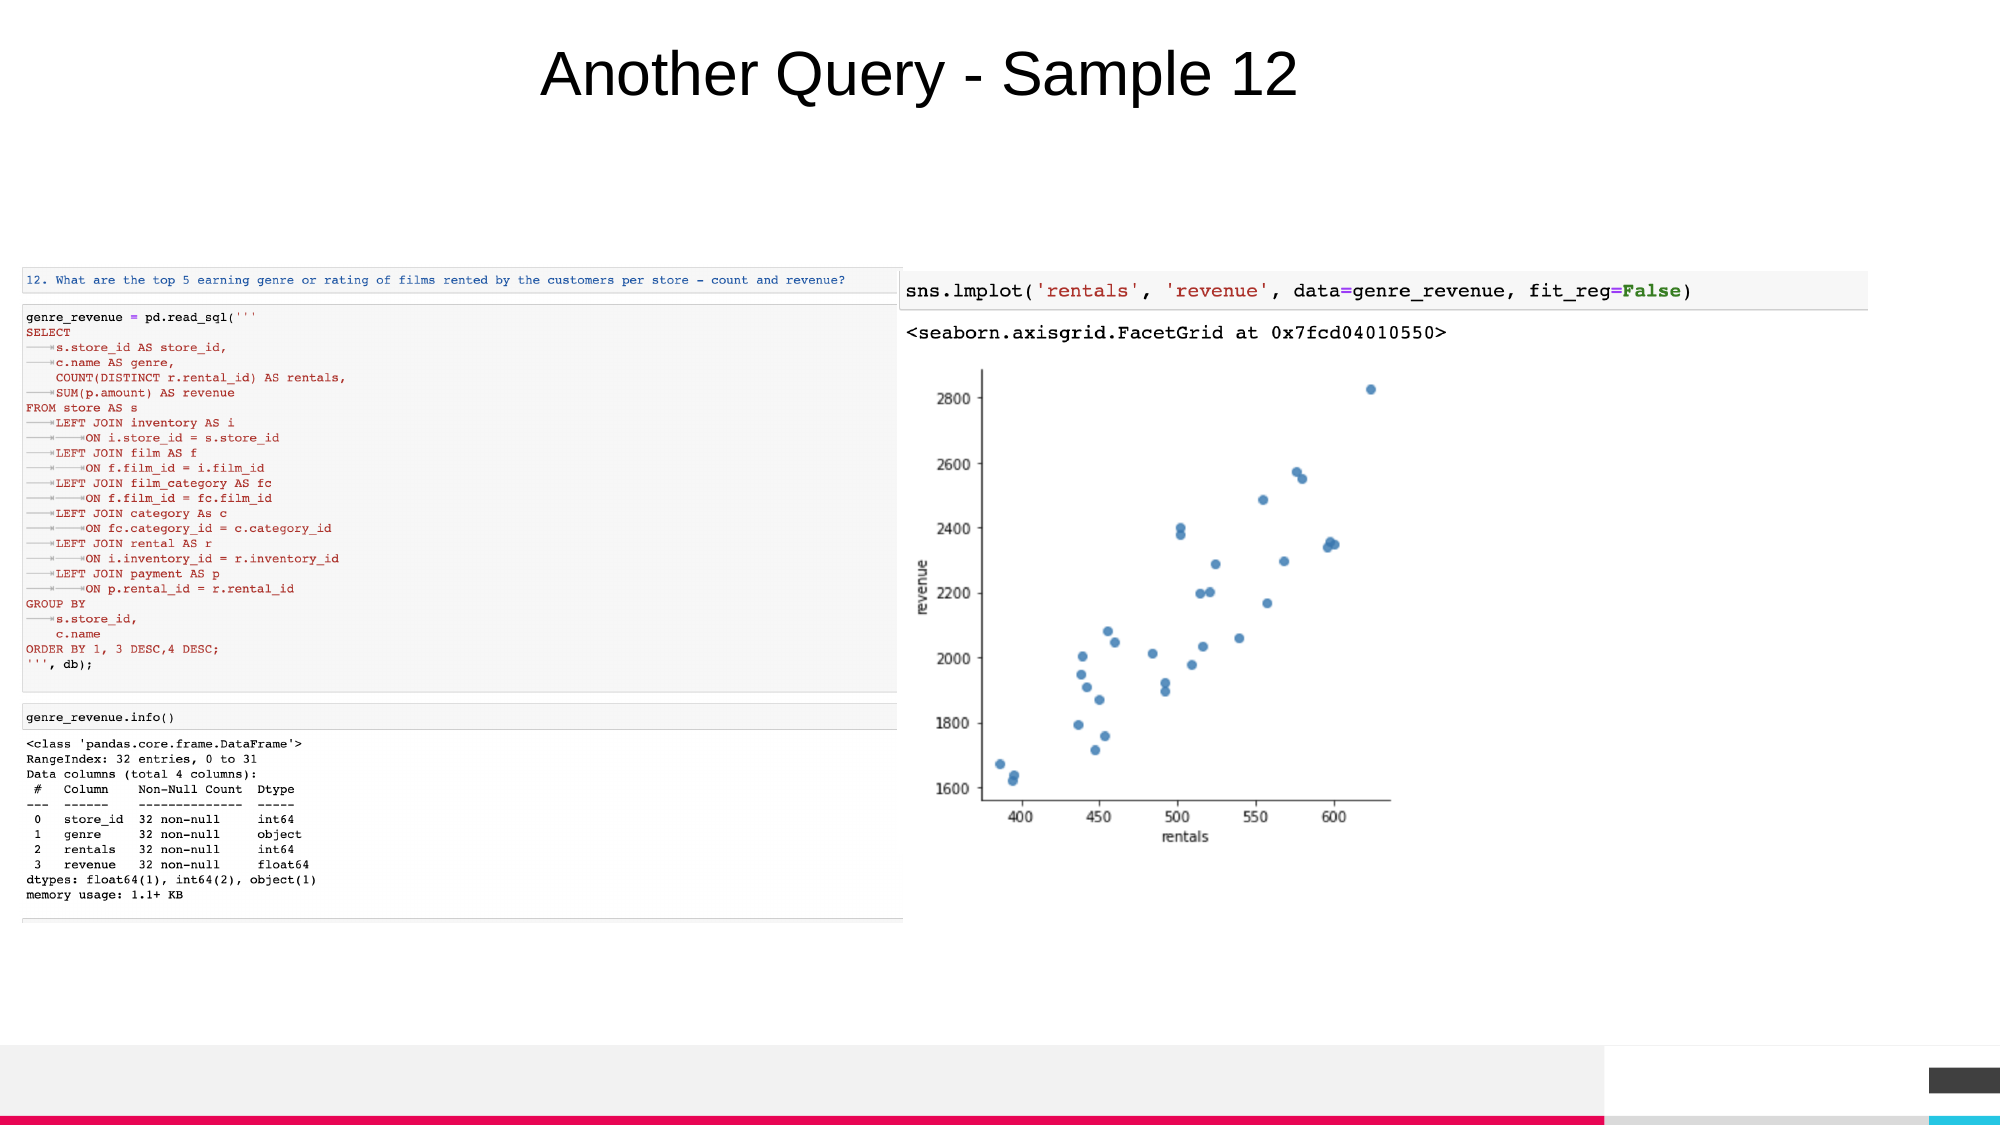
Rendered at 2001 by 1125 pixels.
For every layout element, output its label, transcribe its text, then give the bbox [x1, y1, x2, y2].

title Another Query - Sample 12 [539, 34, 1400, 107]
picture [18, 264, 1868, 924]
slide_number [1928, 1067, 2000, 1094]
